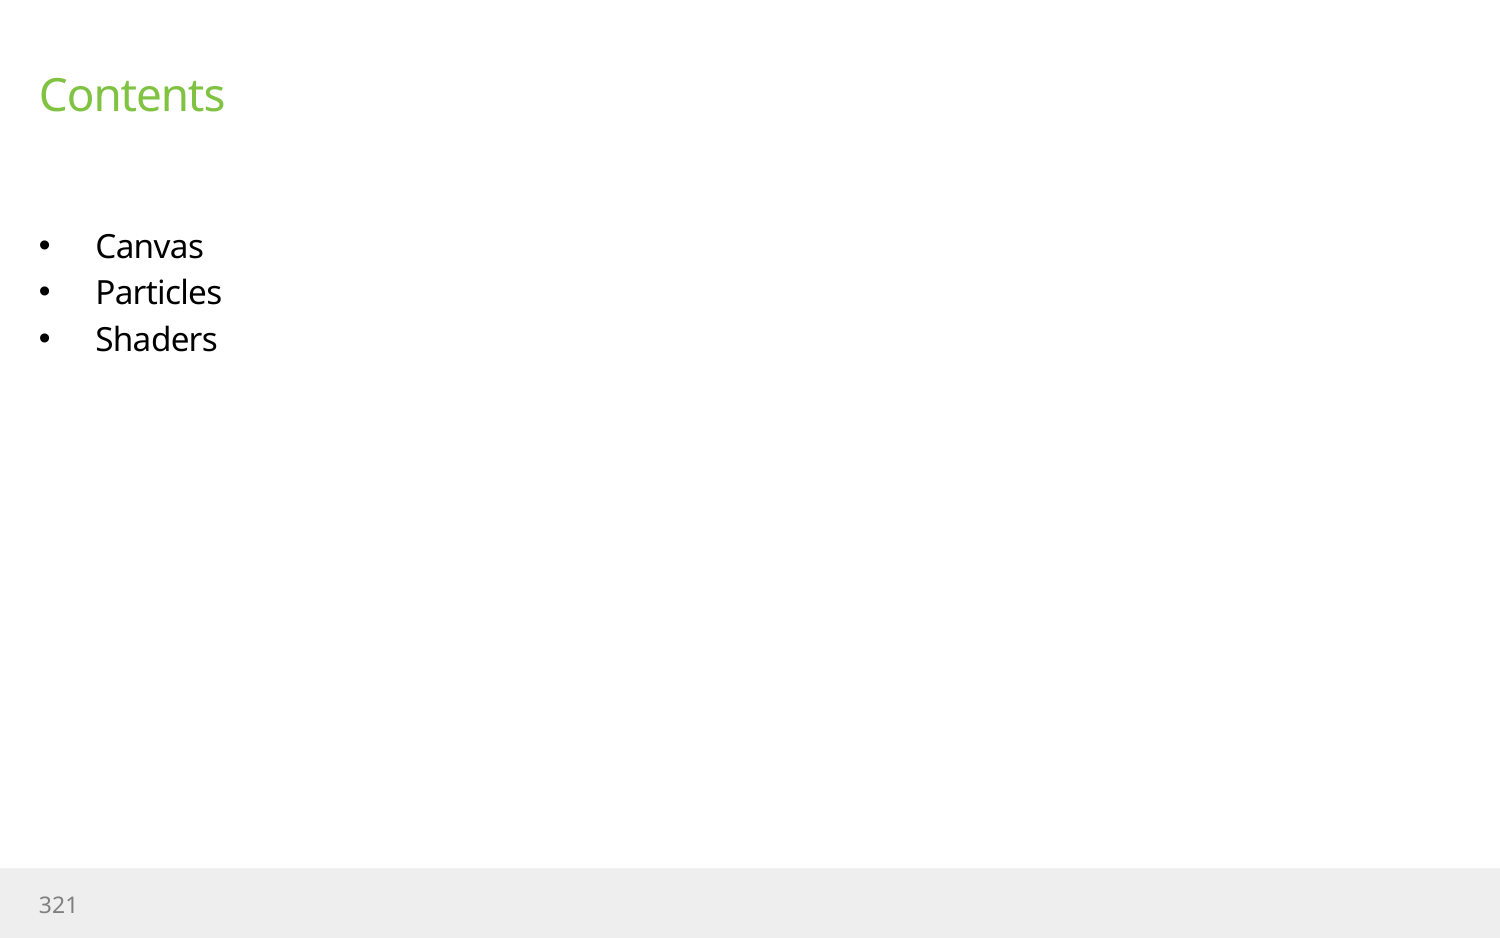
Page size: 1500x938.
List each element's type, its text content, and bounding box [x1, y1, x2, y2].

title Contents [39, 66, 1052, 196]
slide_number 321 [39, 892, 410, 921]
list Canvas Particles Shaders [39, 224, 1272, 846]
